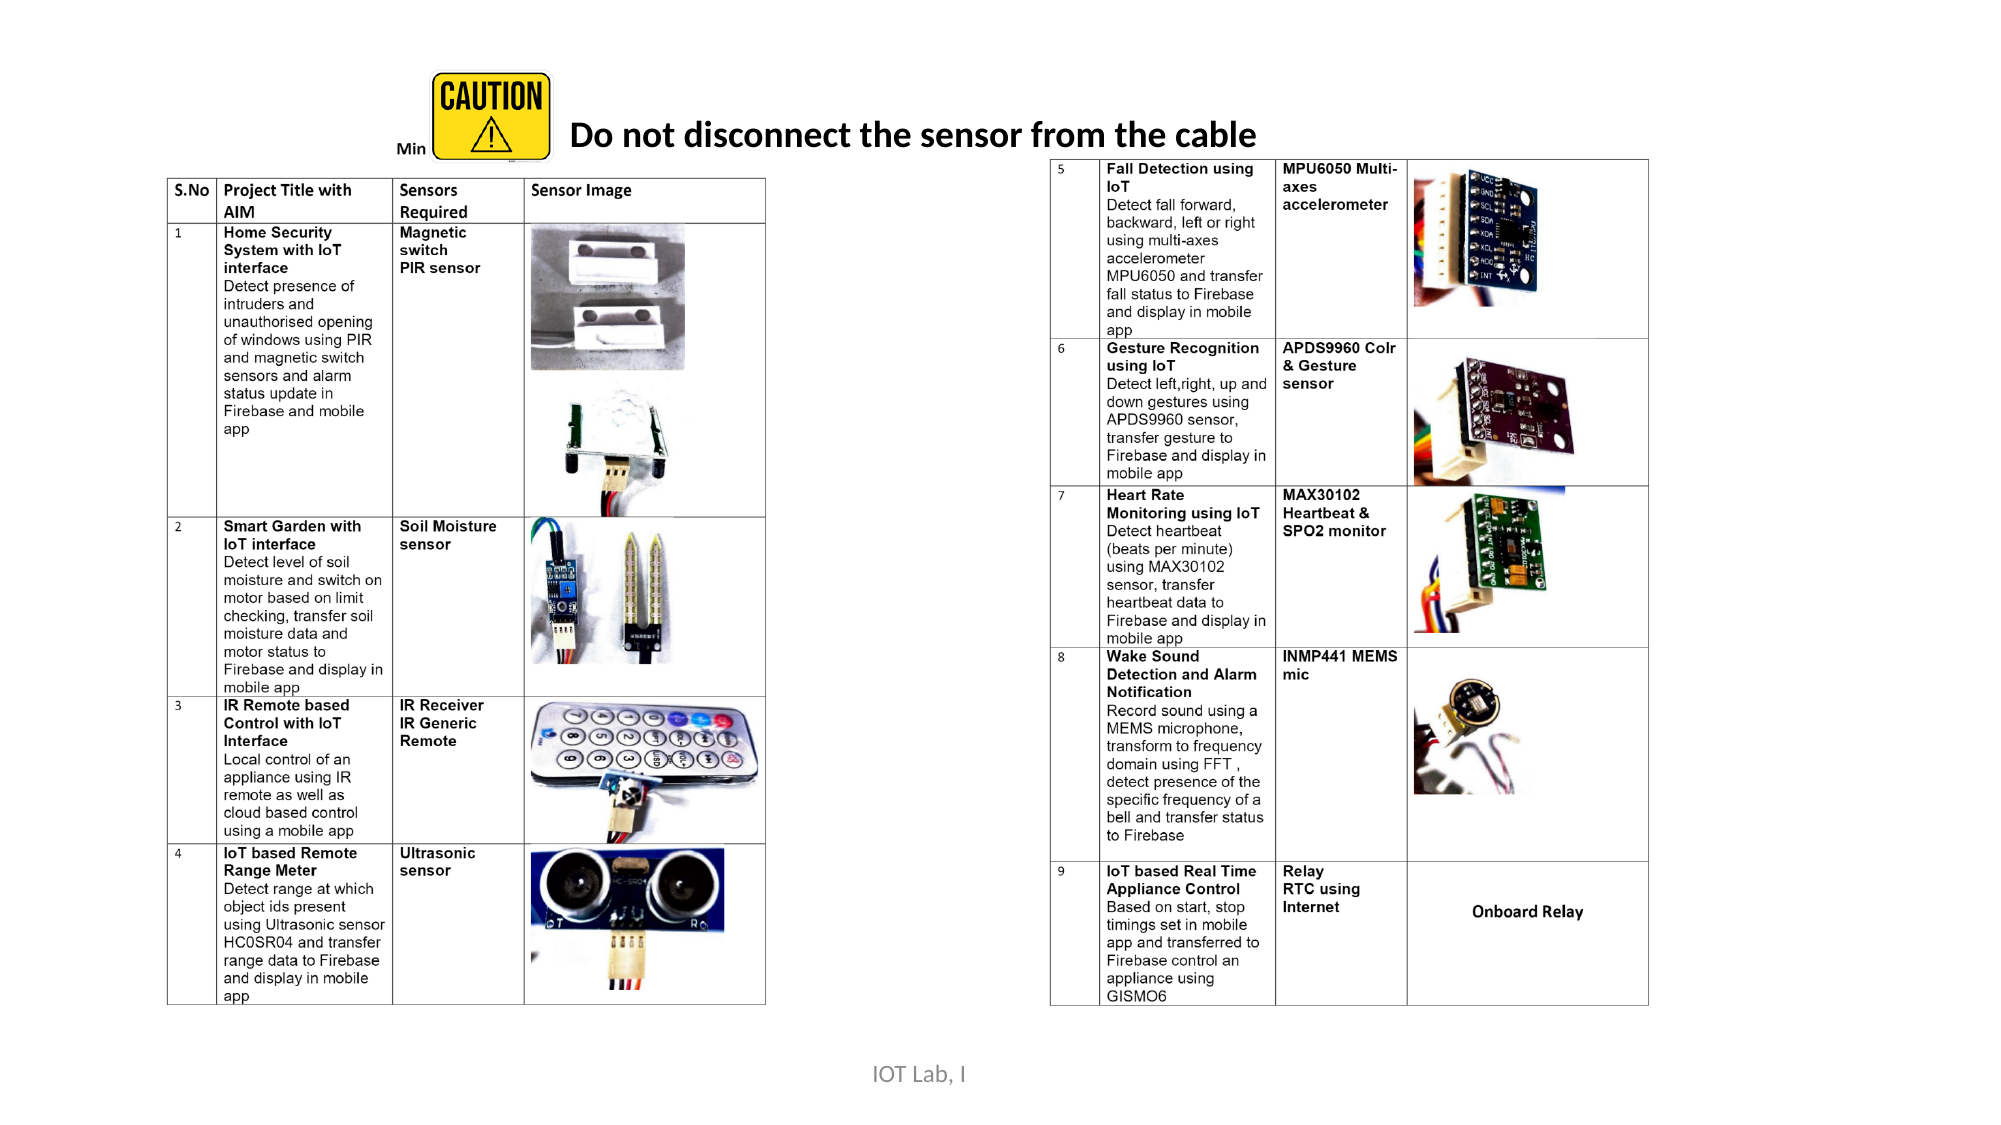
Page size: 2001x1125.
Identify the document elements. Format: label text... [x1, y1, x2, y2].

picture [964, 58, 1734, 1125]
picture [81, 36, 851, 1125]
text_box Do not disconnect the sensor from the cable [851, 102, 964, 163]
footer IOT Lab, ECE Department [851, 1042, 964, 1103]
